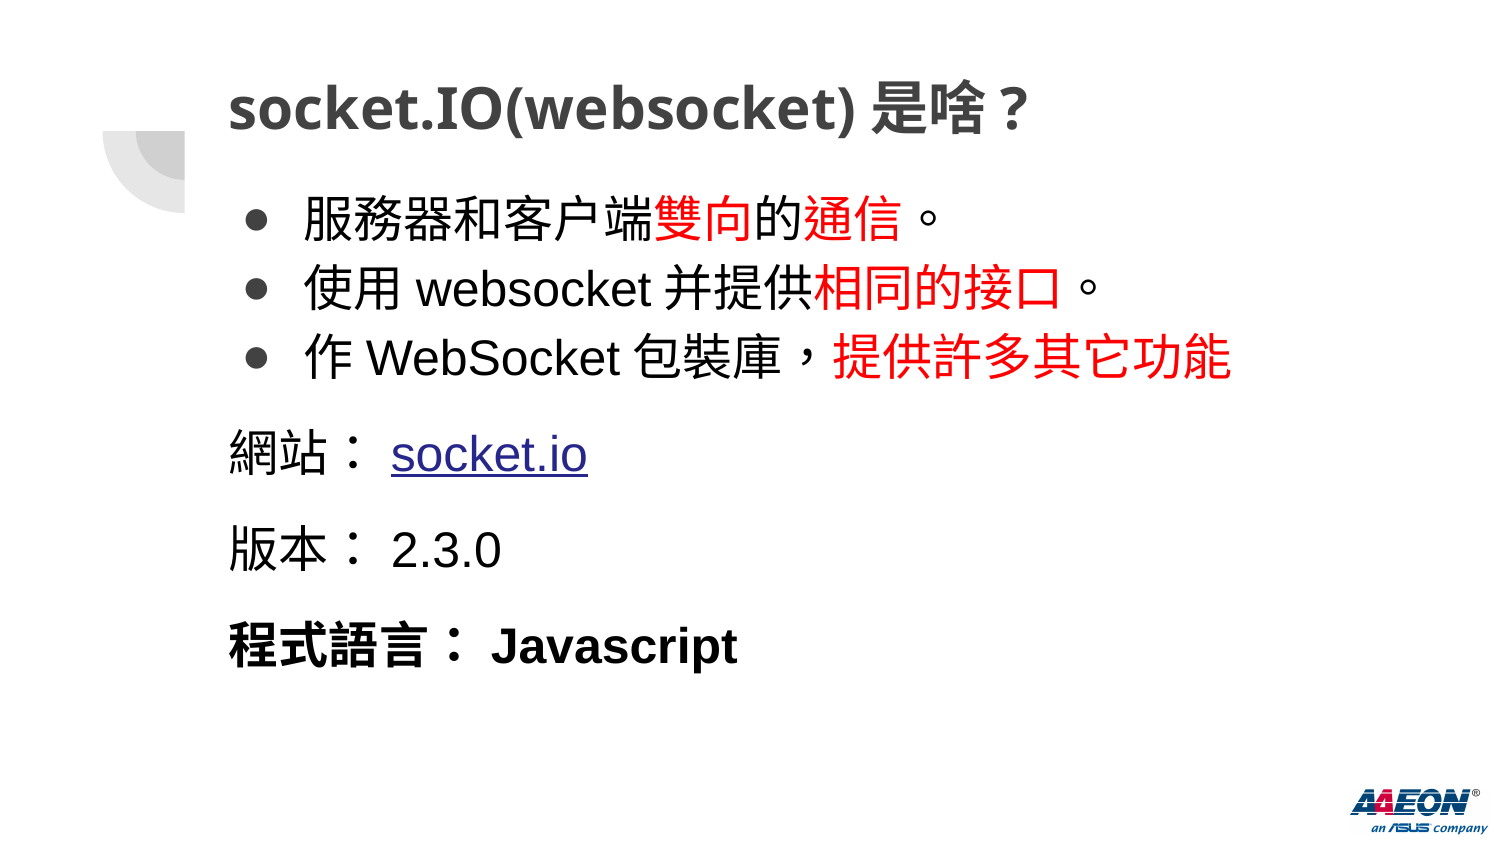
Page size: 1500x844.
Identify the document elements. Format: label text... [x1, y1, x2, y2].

picture [1348, 787, 1489, 836]
list 服務器和客户端雙向的通信。 使用websocket并提供相同的接口。 作WebSocket包裝庫，提供許多其它功能 網站：socket.io 版本：2.3.0 程式語言：Javascript [213, 163, 1368, 581]
title socket.IO(websocket)是啥? [213, 56, 1368, 163]
